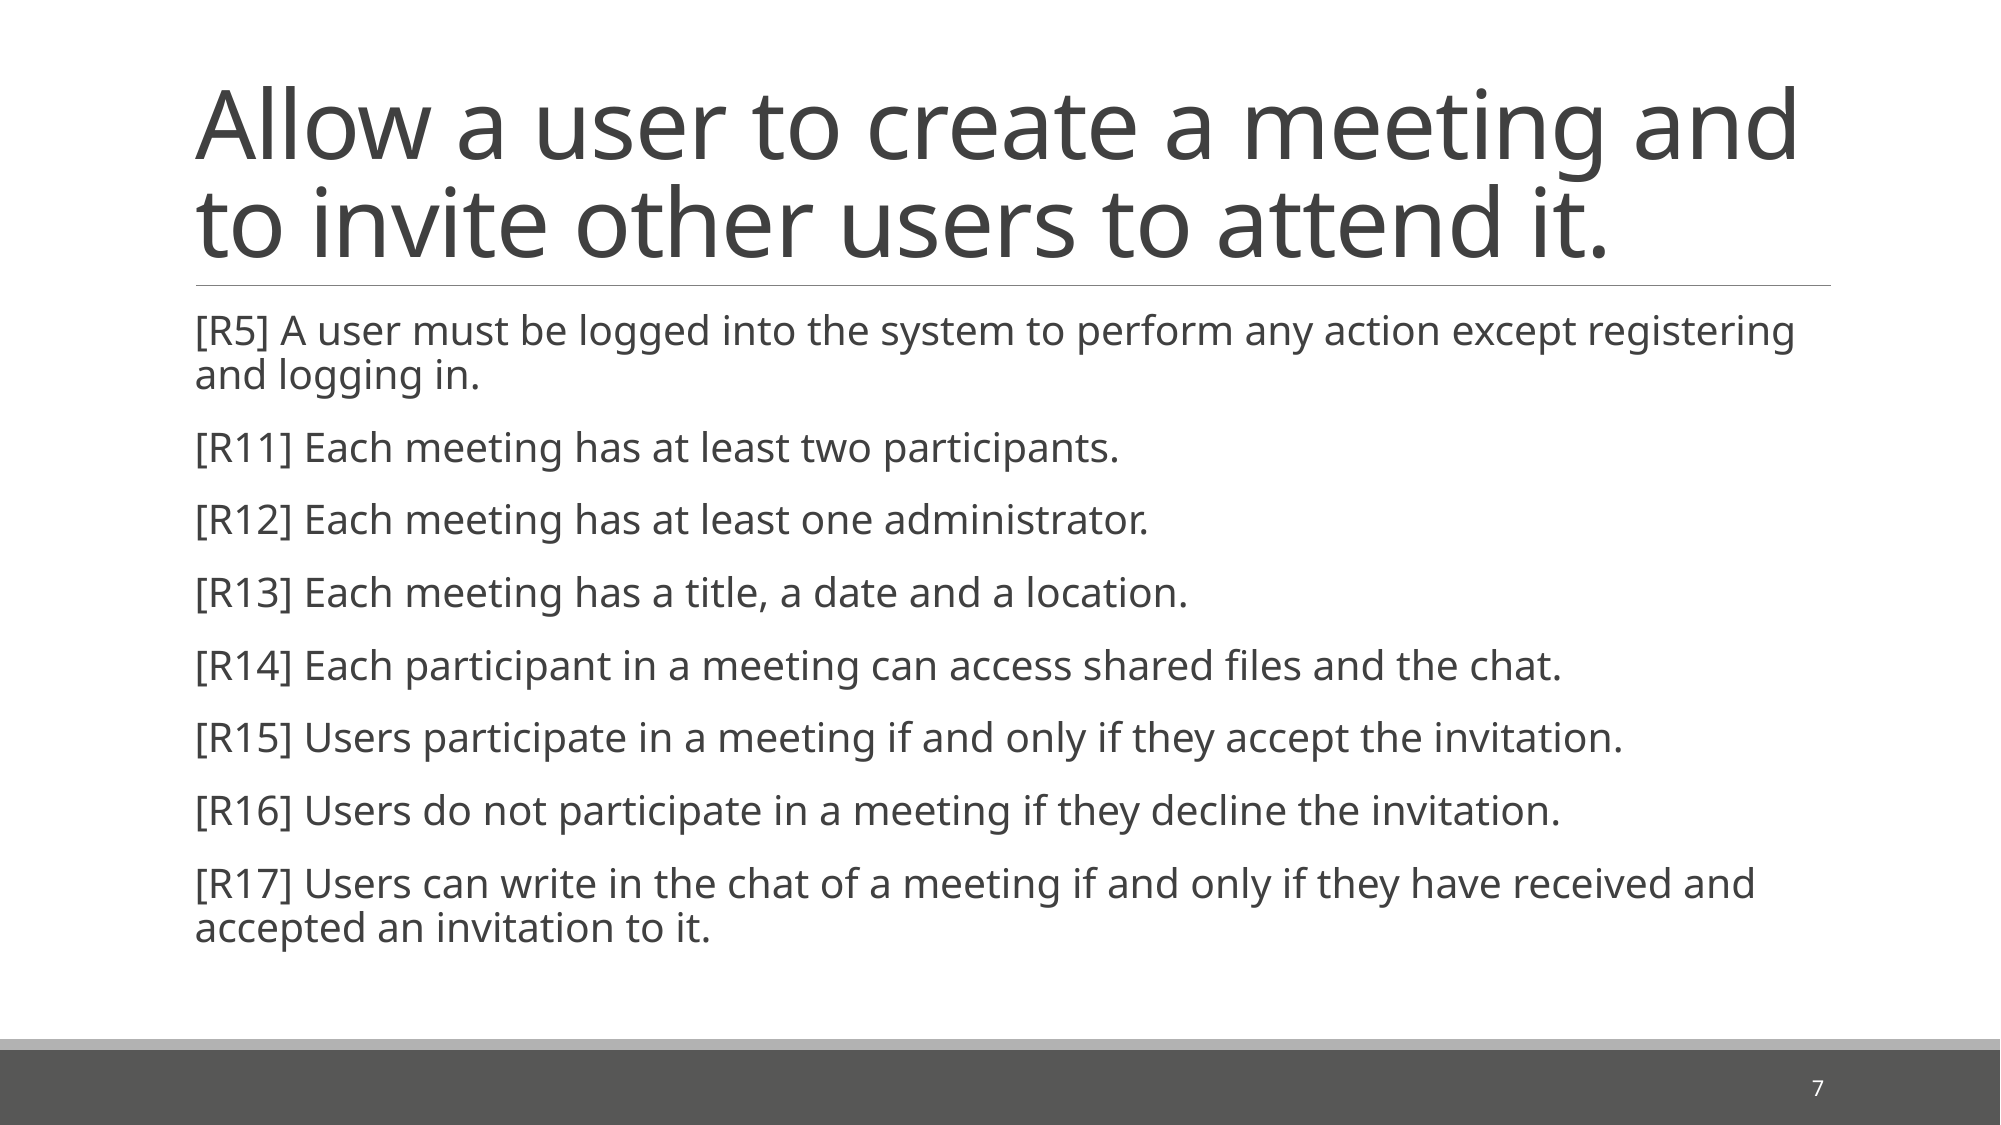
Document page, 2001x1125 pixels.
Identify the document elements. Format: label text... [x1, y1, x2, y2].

slide_number 7 [1624, 1059, 1840, 1120]
list [R5] A user must be logged into the system to perform any action except registering and logging in. [R11] Each meeting has at least two participants. [R12] Each meeting has at least one administrator. [R13] Each meeting has a title, a date and a location. [R14] Each participant in a meeting can access shared files and the chat. [R15] Users participate in a meeting if and only if they accept the invitation. [R16] Users do not participate in a meeting if they decline the invitation. [R17] Users can write in the chat of a meeting if and only if they have received and accepted an invitation to it. [180, 302, 1830, 963]
title Allow a user to create a meeting and to invite other users to attend it. [180, 47, 1830, 285]
